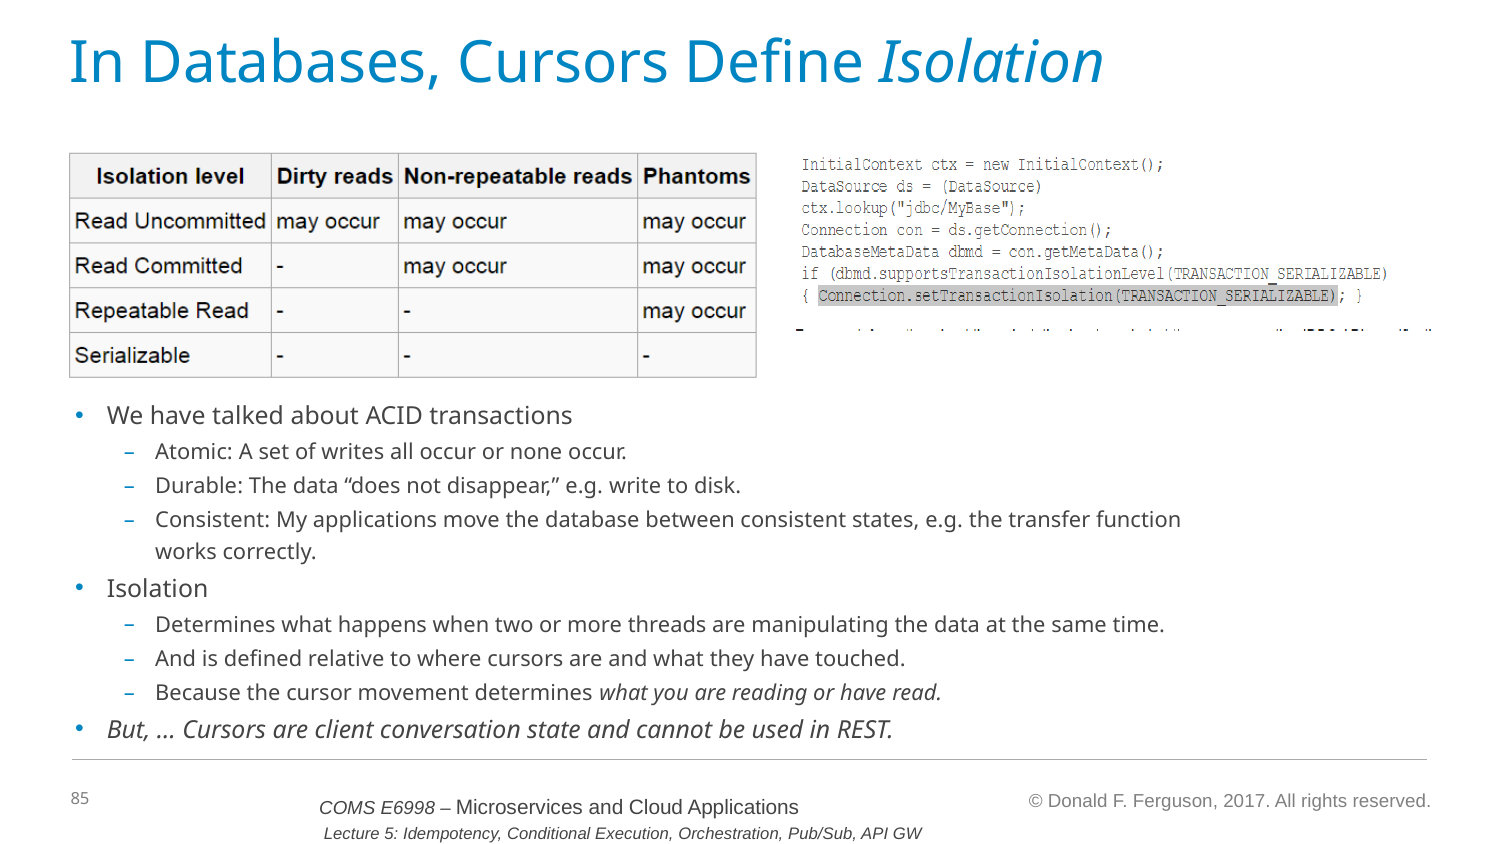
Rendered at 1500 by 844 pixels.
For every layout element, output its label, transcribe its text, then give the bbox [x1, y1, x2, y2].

title In Databases, Cursors Define Isolation [69, 31, 1429, 96]
picture [52, 139, 1432, 397]
list We have talked about ACID transactions Atomic: A set of writes all occur or none occur. Durable: The data “does not disappear,” e.g. write to disk. Consistent: My applications move the database between consistent states, e.g. the transfer function works correctly. Isolation Determines what happens when two or more threads are manipulating the data at the same time. And is defined relative to where cursors are and what they have touched. Because the cursor movement determines what you are reading or have read. But, … Cursors are client conversation state and cannot be used in REST. [74, 393, 1432, 744]
